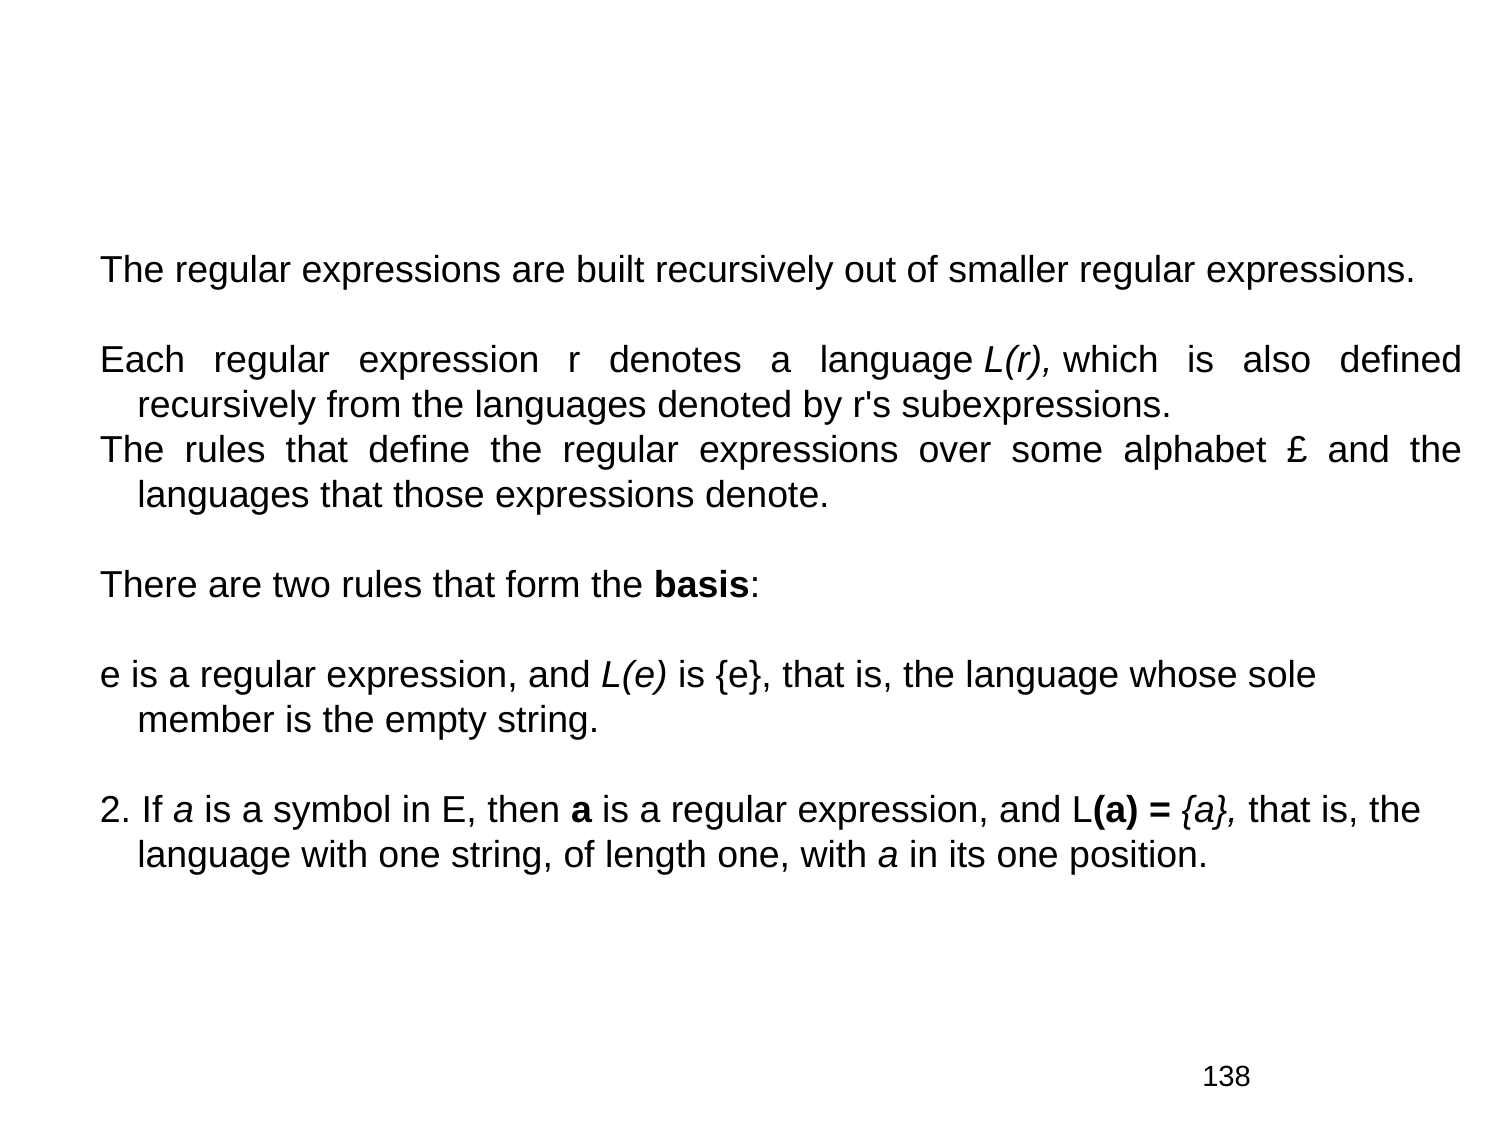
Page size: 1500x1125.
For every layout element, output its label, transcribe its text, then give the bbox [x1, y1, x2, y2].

slide_number 138 [1187, 1050, 1500, 1125]
list The regular expressions are built recursively out of smaller regular expressions. Each regular expression r denotes a language L(r), which is also defined recursively from the languages denoted by r's subexpressions. The rules that define the regular expressions over some alphabet £ and the languages that those expressions denote. There are two rules that form the basis: e is a regular expression, and L(e) is {e}, that is, the language whose sole member is the empty string. 2. If a is a symbol in E, then a is a regular expression, and L(a) = {a}, that is, the language with one string, of length one, with a in its one position. [62, 200, 1463, 1100]
